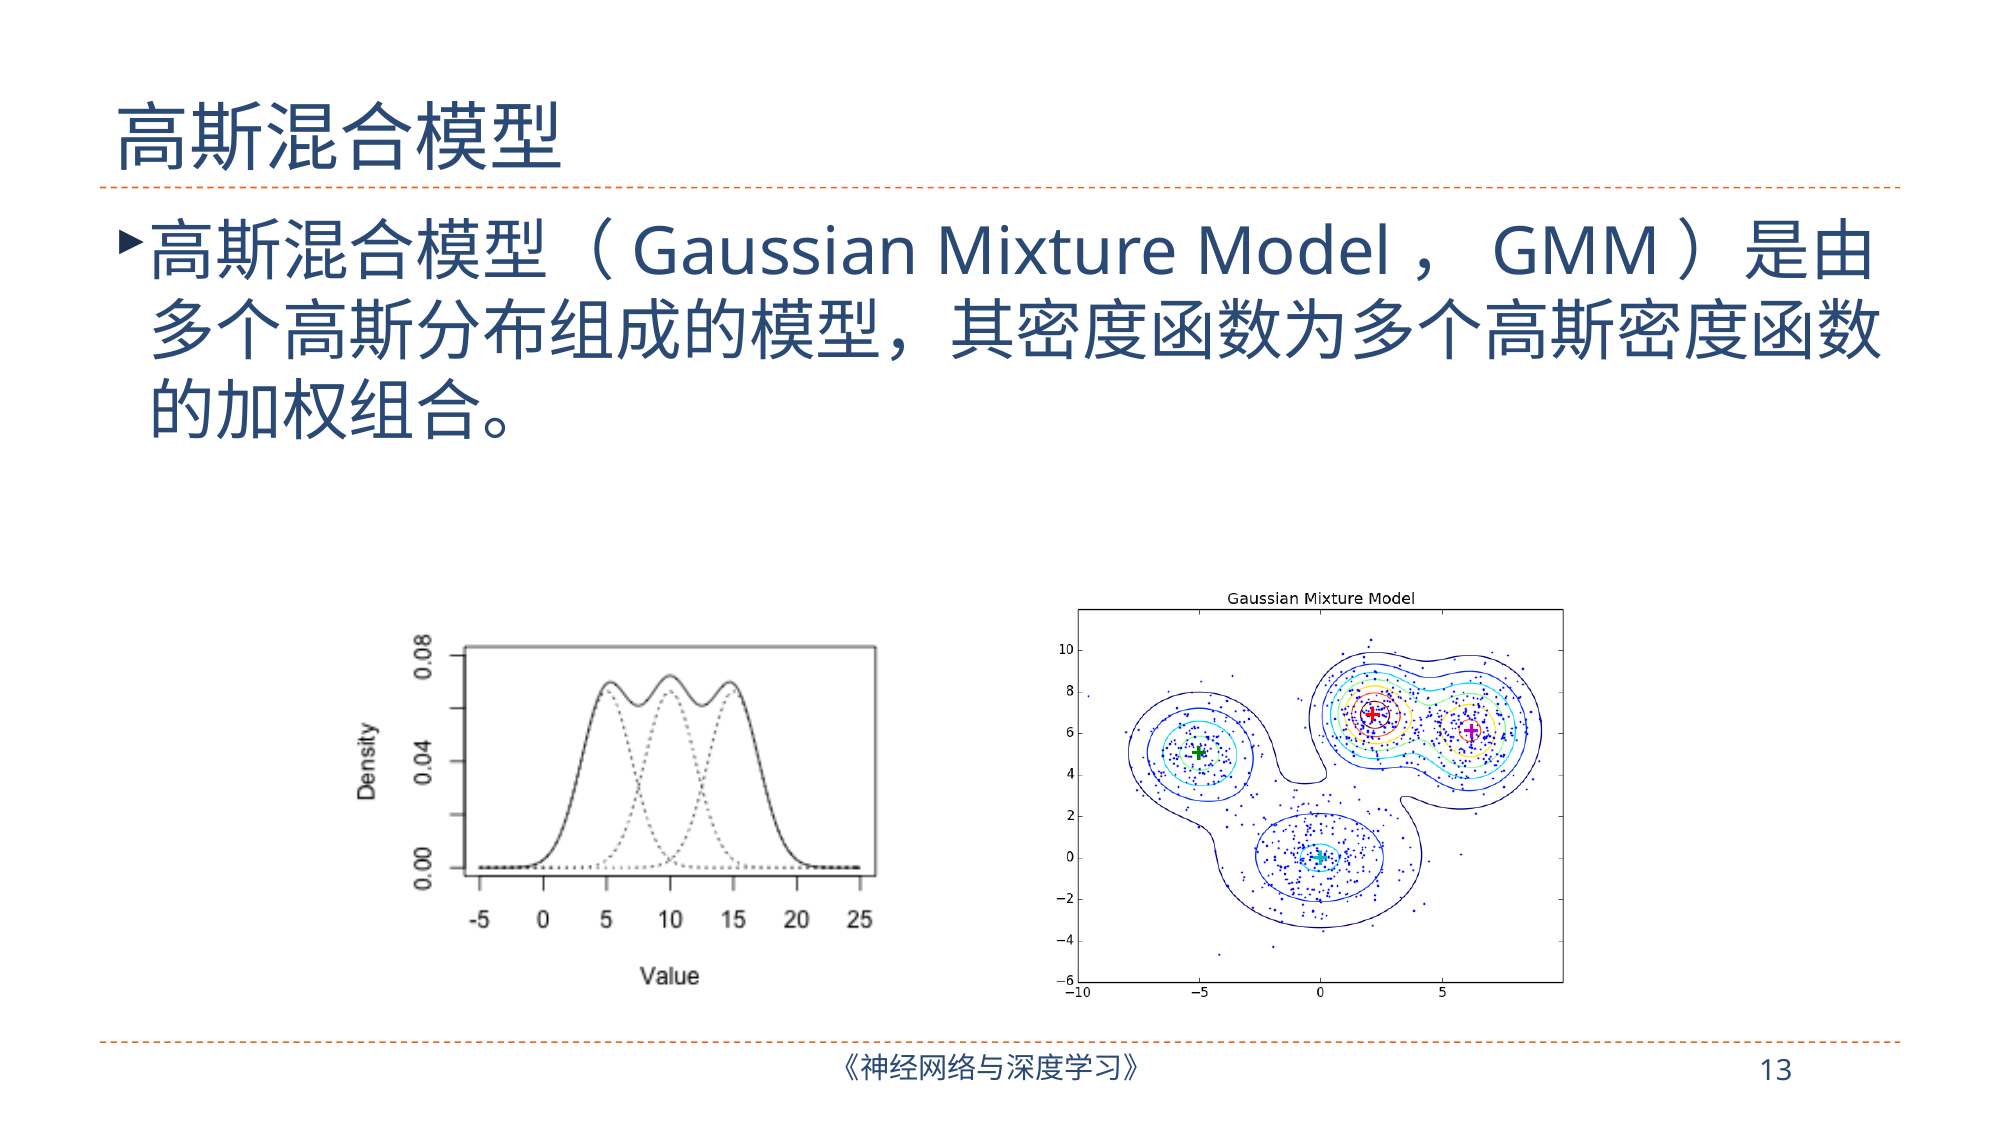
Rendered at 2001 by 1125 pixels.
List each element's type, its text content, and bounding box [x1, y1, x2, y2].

list 高斯混合模型（Gaussian Mixture Model，GMM）是由多个高斯分布组成的模型，其密度函数为多个高斯密度函数的加权组合。 [99, 200, 1900, 1010]
picture [999, 562, 1626, 1028]
title 高斯混合模型 [99, 24, 1900, 188]
picture [349, 532, 936, 1021]
